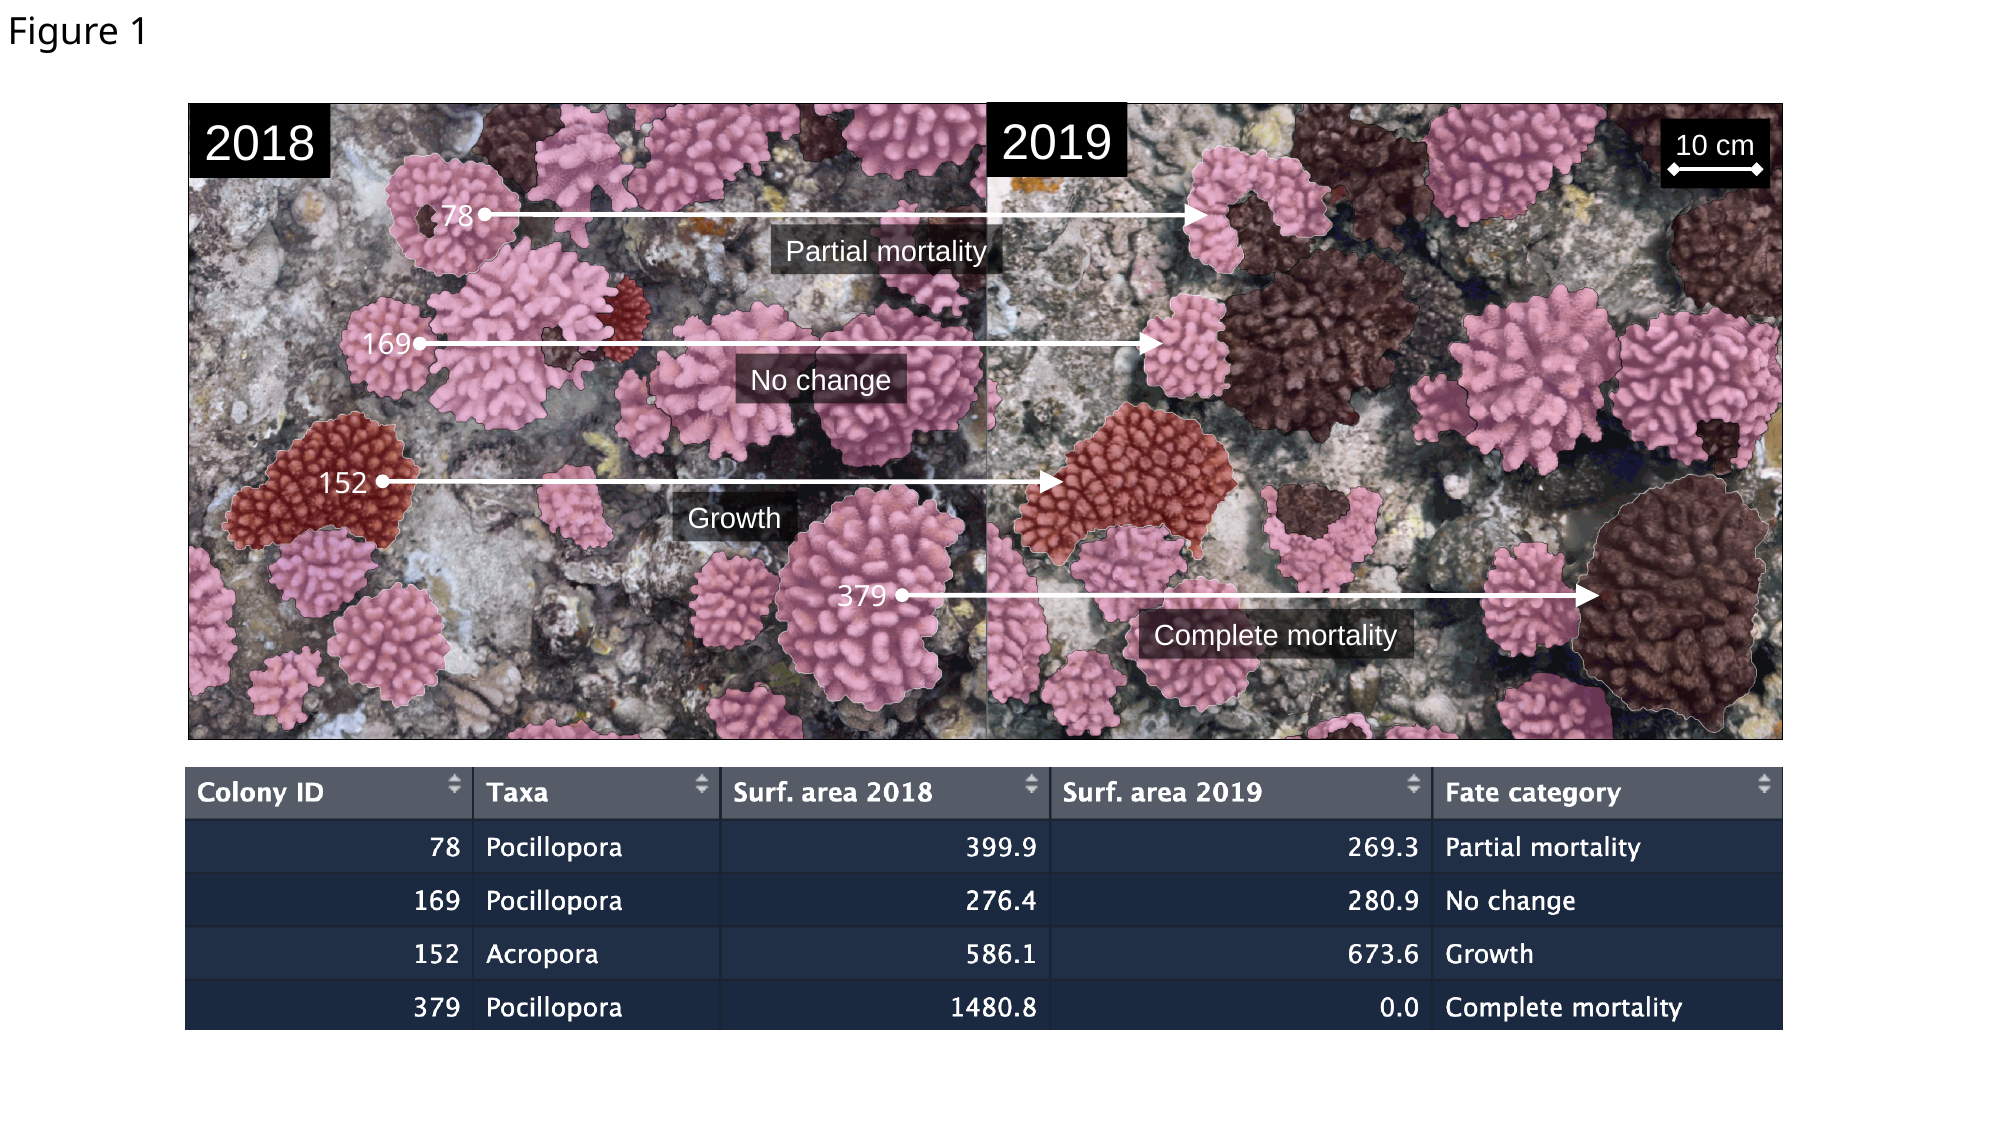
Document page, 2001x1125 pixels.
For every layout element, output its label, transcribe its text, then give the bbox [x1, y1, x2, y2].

picture [184, 767, 1784, 1031]
text_box Figure 1 [0, 0, 166, 60]
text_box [188, 101, 1784, 741]
